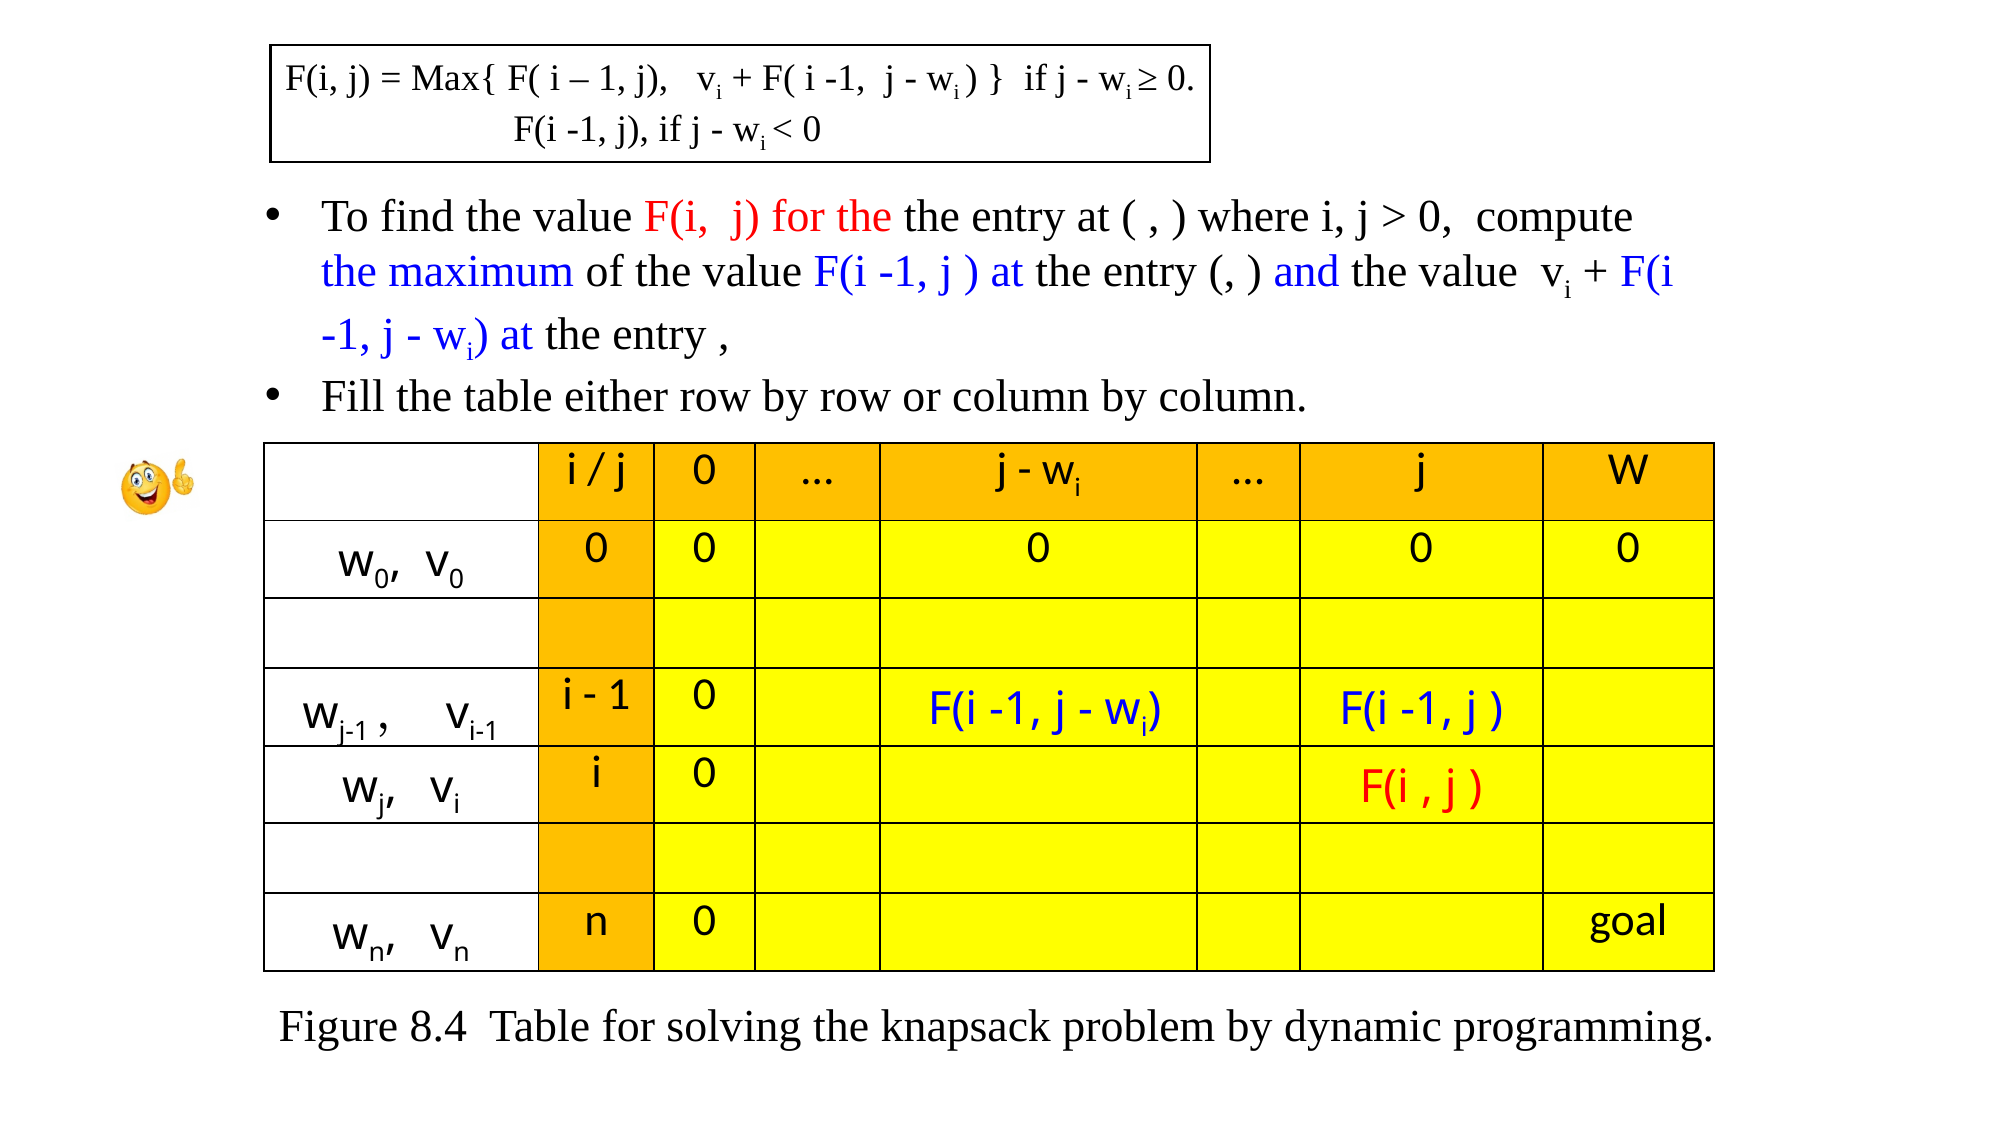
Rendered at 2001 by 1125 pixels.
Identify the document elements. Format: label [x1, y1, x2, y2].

table_cell [1301, 521, 1542, 597]
table_header [1544, 444, 1713, 520]
table_cell [1301, 599, 1542, 667]
table_cell [265, 894, 538, 970]
table_cell [1301, 669, 1542, 745]
table_cell [1301, 747, 1542, 822]
table_cell [881, 599, 1196, 667]
table_cell [1544, 894, 1713, 970]
table_cell [655, 894, 754, 970]
table_cell [265, 747, 538, 822]
table_cell [1198, 669, 1299, 745]
table_cell [756, 894, 879, 970]
table_cell [1544, 669, 1713, 745]
table_cell [1544, 599, 1713, 667]
table_cell [1198, 599, 1299, 667]
table_cell [265, 599, 538, 667]
table_cell [539, 747, 653, 822]
table_cell [655, 824, 754, 892]
table_cell [1198, 894, 1299, 970]
table_cell [265, 521, 538, 597]
table_cell [881, 669, 1196, 745]
table_cell [1301, 824, 1542, 892]
table_cell [539, 599, 653, 667]
table_cell [756, 599, 879, 667]
table_cell [756, 747, 879, 822]
table_cell [265, 669, 538, 745]
table_cell [881, 521, 1196, 597]
table_cell [881, 747, 1196, 822]
table_cell [756, 521, 879, 597]
table_header [655, 444, 754, 520]
table_cell [756, 669, 879, 745]
table_cell [539, 521, 653, 597]
table_cell [655, 747, 754, 822]
table_cell [265, 824, 538, 892]
table_cell [655, 521, 754, 597]
picture [115, 449, 199, 521]
table_cell [1544, 521, 1713, 597]
table_header [881, 444, 1196, 520]
table_cell [881, 824, 1196, 892]
table_cell [539, 669, 653, 745]
text_box [269, 44, 1211, 163]
table_header [1301, 444, 1542, 520]
table_cell [1544, 747, 1713, 822]
table_cell [539, 894, 653, 970]
table_header [1198, 444, 1299, 520]
table_cell [1544, 824, 1713, 892]
table_cell [1198, 521, 1299, 597]
text_box [263, 987, 1732, 1058]
table_header [756, 444, 879, 520]
table_cell [1301, 894, 1542, 970]
table_cell [1198, 747, 1299, 822]
table_cell [881, 894, 1196, 970]
table_cell [539, 824, 653, 892]
table_header [539, 444, 653, 520]
table_cell [655, 669, 754, 745]
table_header [265, 444, 538, 520]
table_cell [1198, 824, 1299, 892]
table_cell [756, 824, 879, 892]
table_cell [655, 599, 754, 667]
